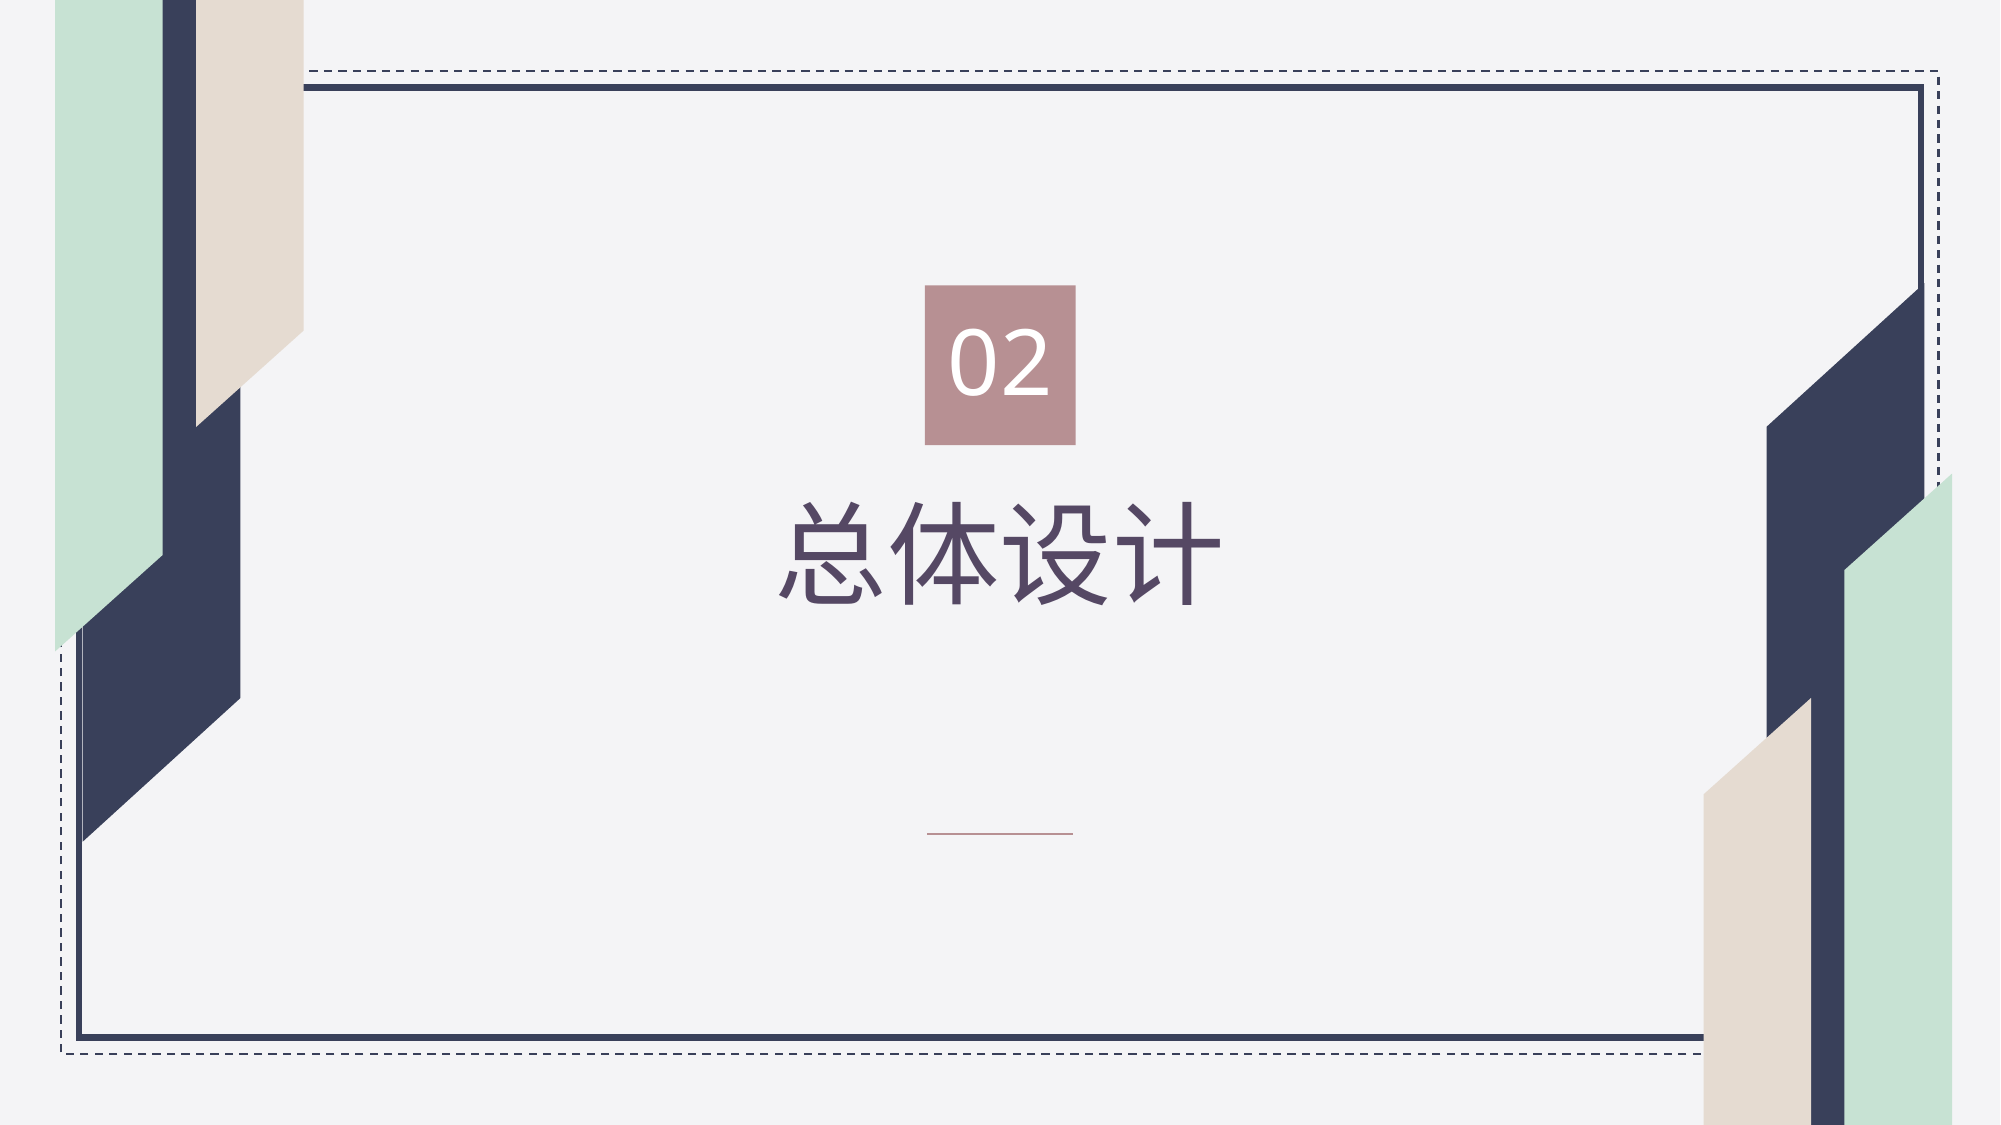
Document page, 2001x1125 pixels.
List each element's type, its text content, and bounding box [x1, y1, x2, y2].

text_box 总体设计 [760, 476, 1240, 627]
text_box 02 [924, 285, 1076, 446]
